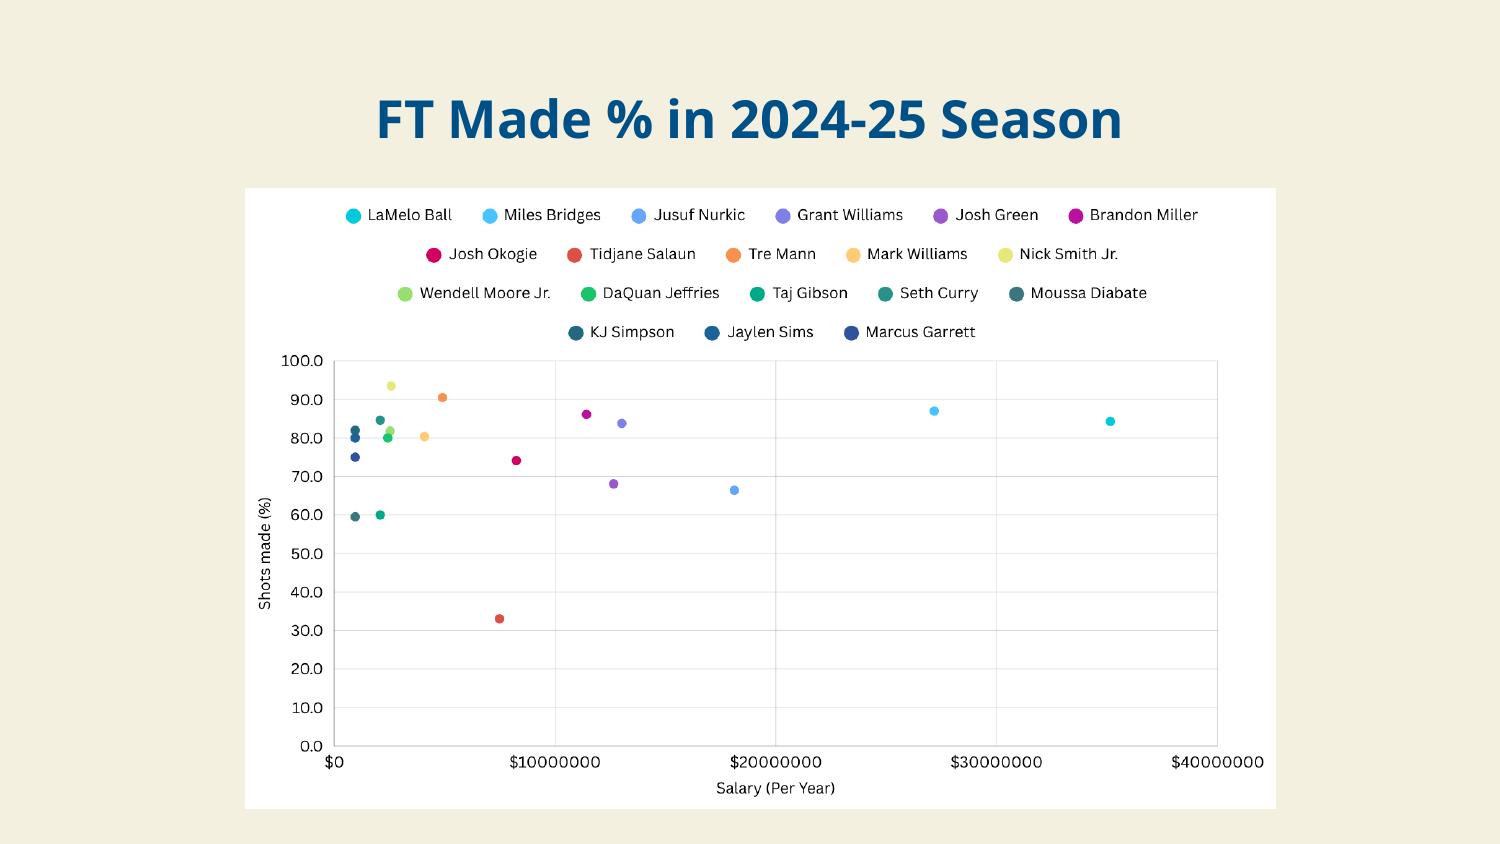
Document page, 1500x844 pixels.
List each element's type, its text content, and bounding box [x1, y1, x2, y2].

picture [244, 188, 1277, 809]
title FT Made % in 2024-25 Season [51, 72, 1449, 167]
